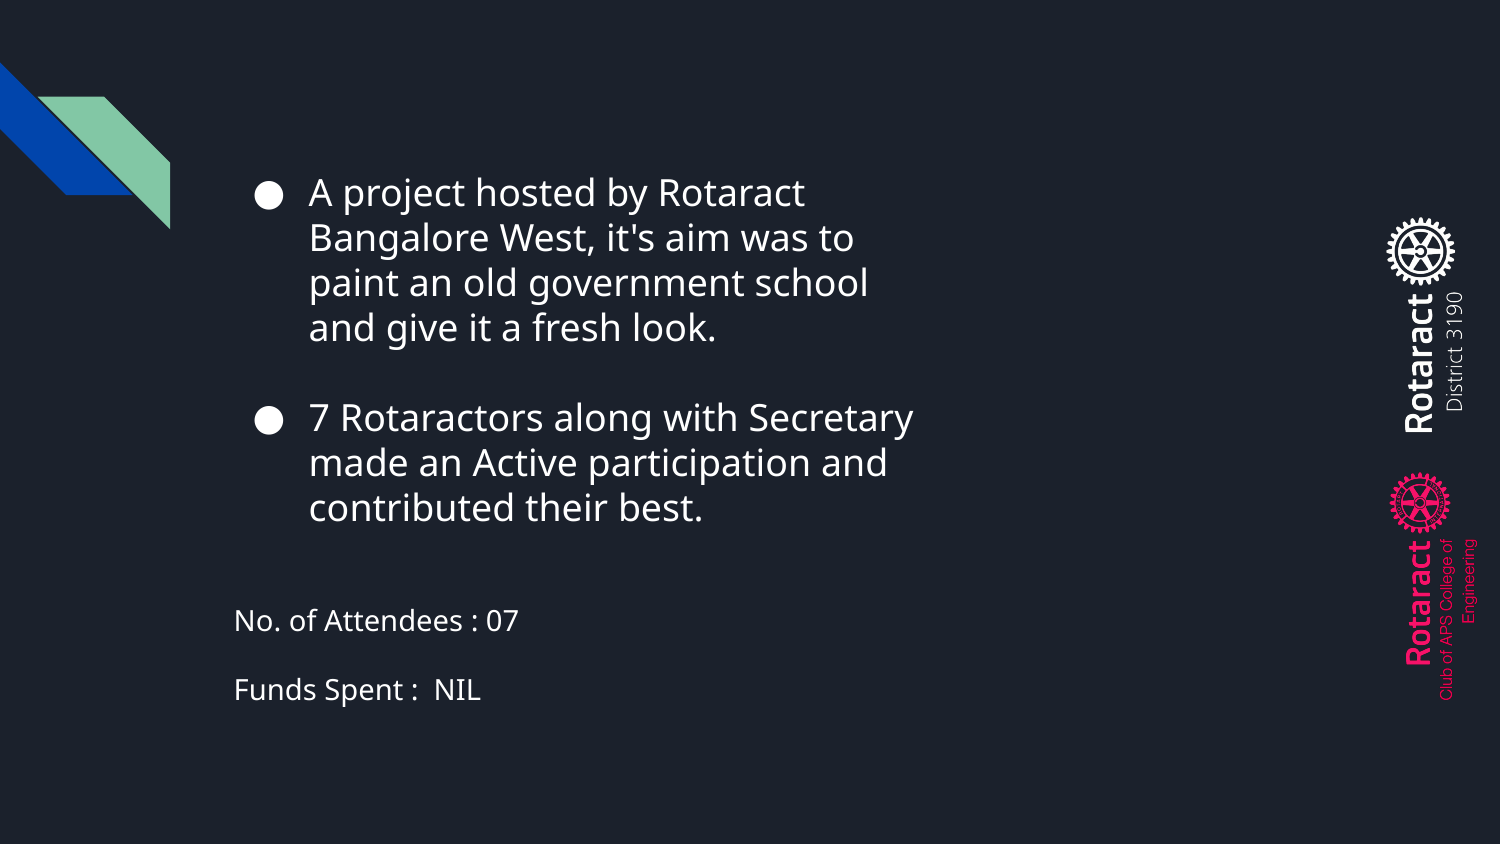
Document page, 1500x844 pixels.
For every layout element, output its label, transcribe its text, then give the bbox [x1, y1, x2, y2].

text_box No. of Attendees : 07 [218, 586, 1086, 652]
picture [1292, 192, 1500, 722]
text_box Funds Spent : NIL [218, 656, 1086, 722]
title A project hosted by Rotaract Bangalore West, it's aim was to paint an old government school and give it a fresh look. 7 Rotaractors along with Secretary made an Active participation and contributed their best. [218, 153, 937, 304]
